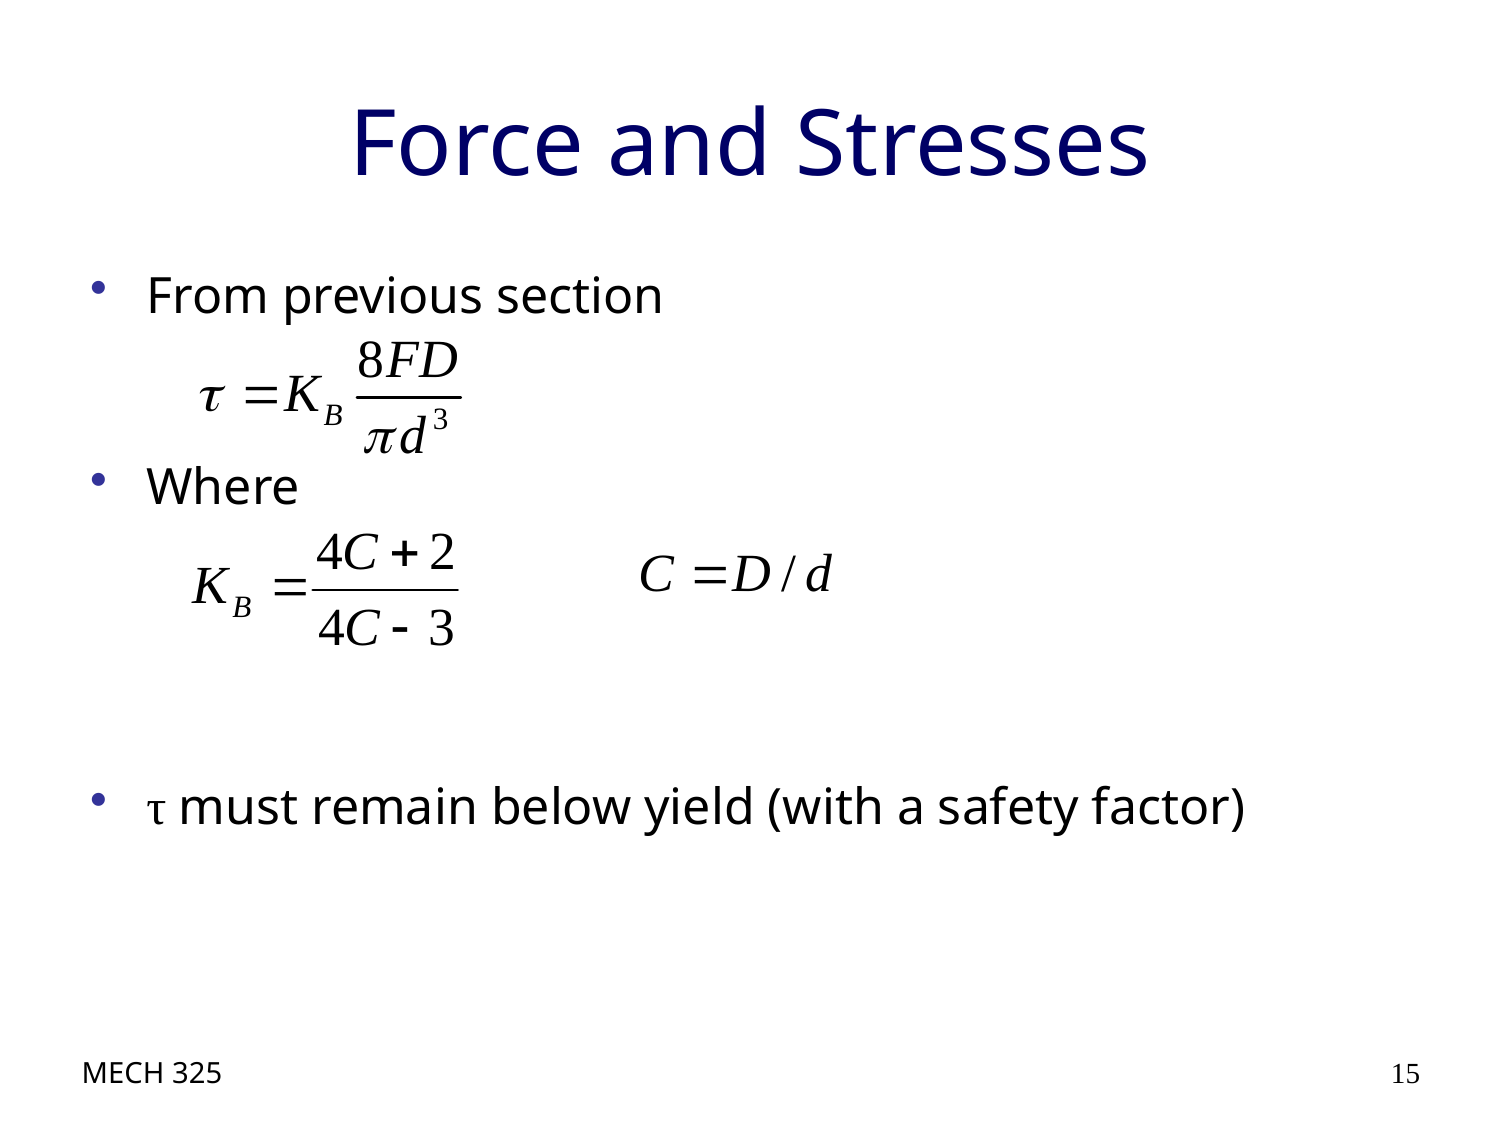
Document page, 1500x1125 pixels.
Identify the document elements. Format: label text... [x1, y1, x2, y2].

title Force and Stresses [74, 44, 1426, 233]
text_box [194, 325, 472, 465]
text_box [182, 518, 470, 658]
list From previous section Where τ must remain below yield (with a safety factor) [74, 262, 1426, 1006]
slide_number 15 [1085, 1046, 1436, 1125]
footer MECH 325 [66, 1046, 542, 1125]
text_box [631, 541, 847, 606]
